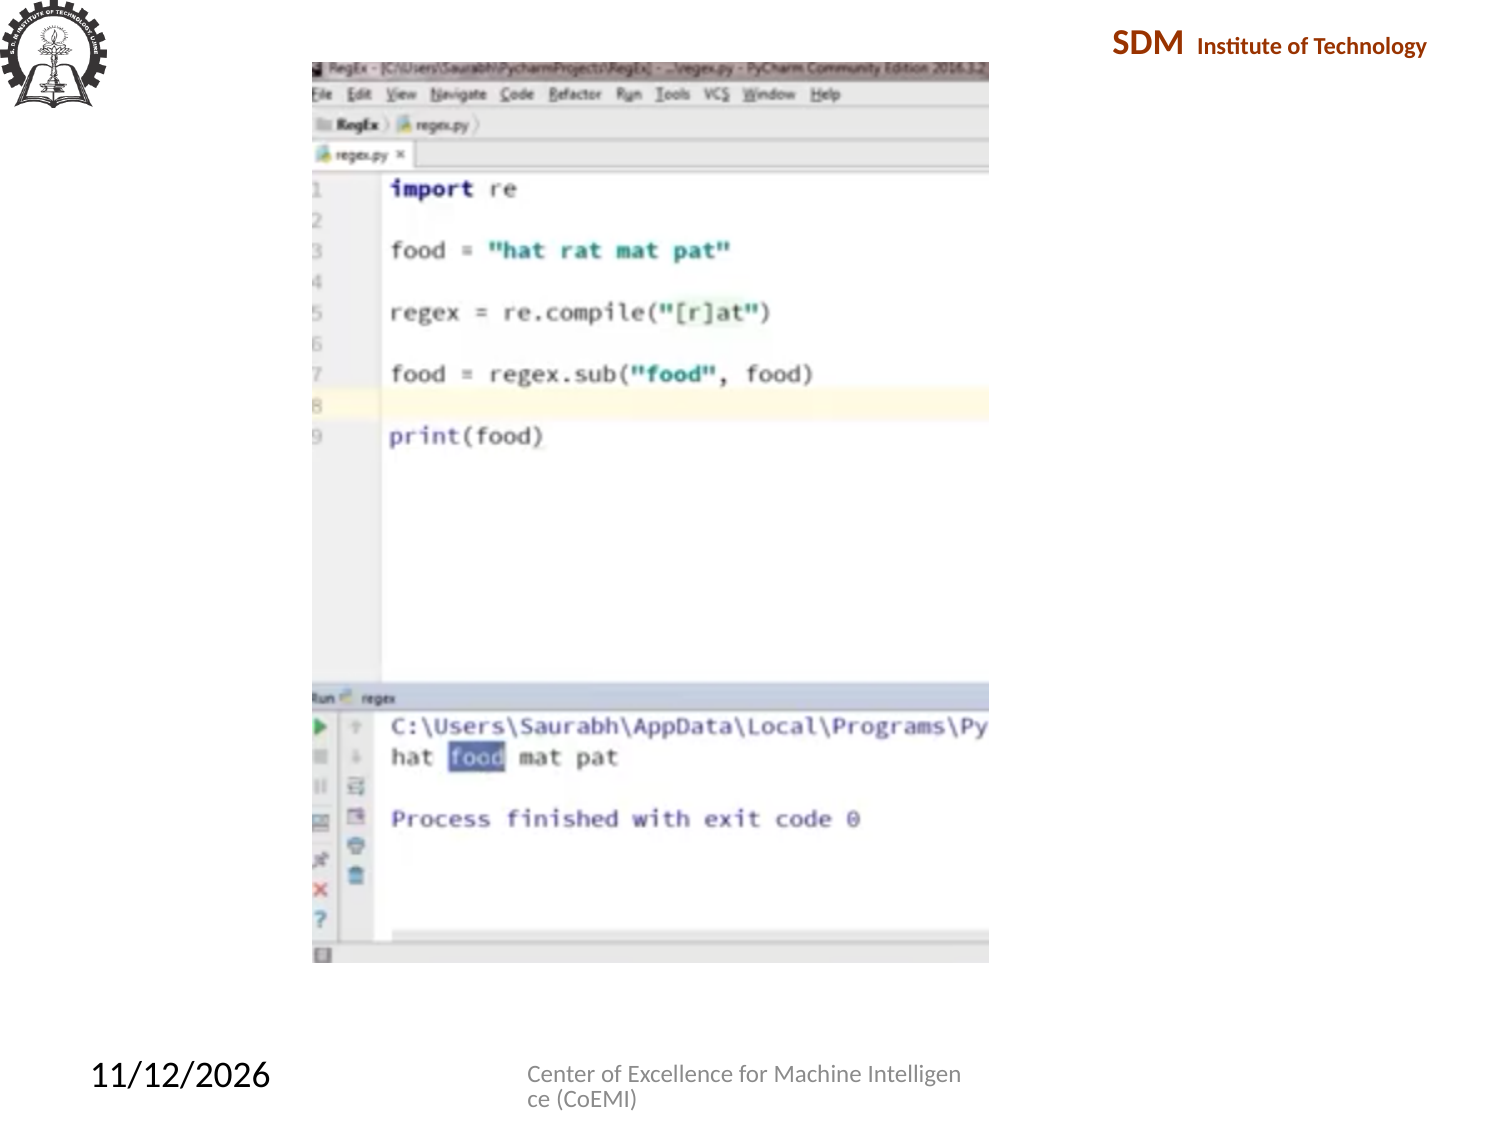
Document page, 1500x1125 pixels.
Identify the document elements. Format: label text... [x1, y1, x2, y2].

picture [312, 62, 989, 963]
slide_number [75, 1042, 425, 1103]
picture [0, 0, 107, 108]
footer Center of Excellence for Machine Intelligence (CoEMI) [512, 1042, 988, 1103]
